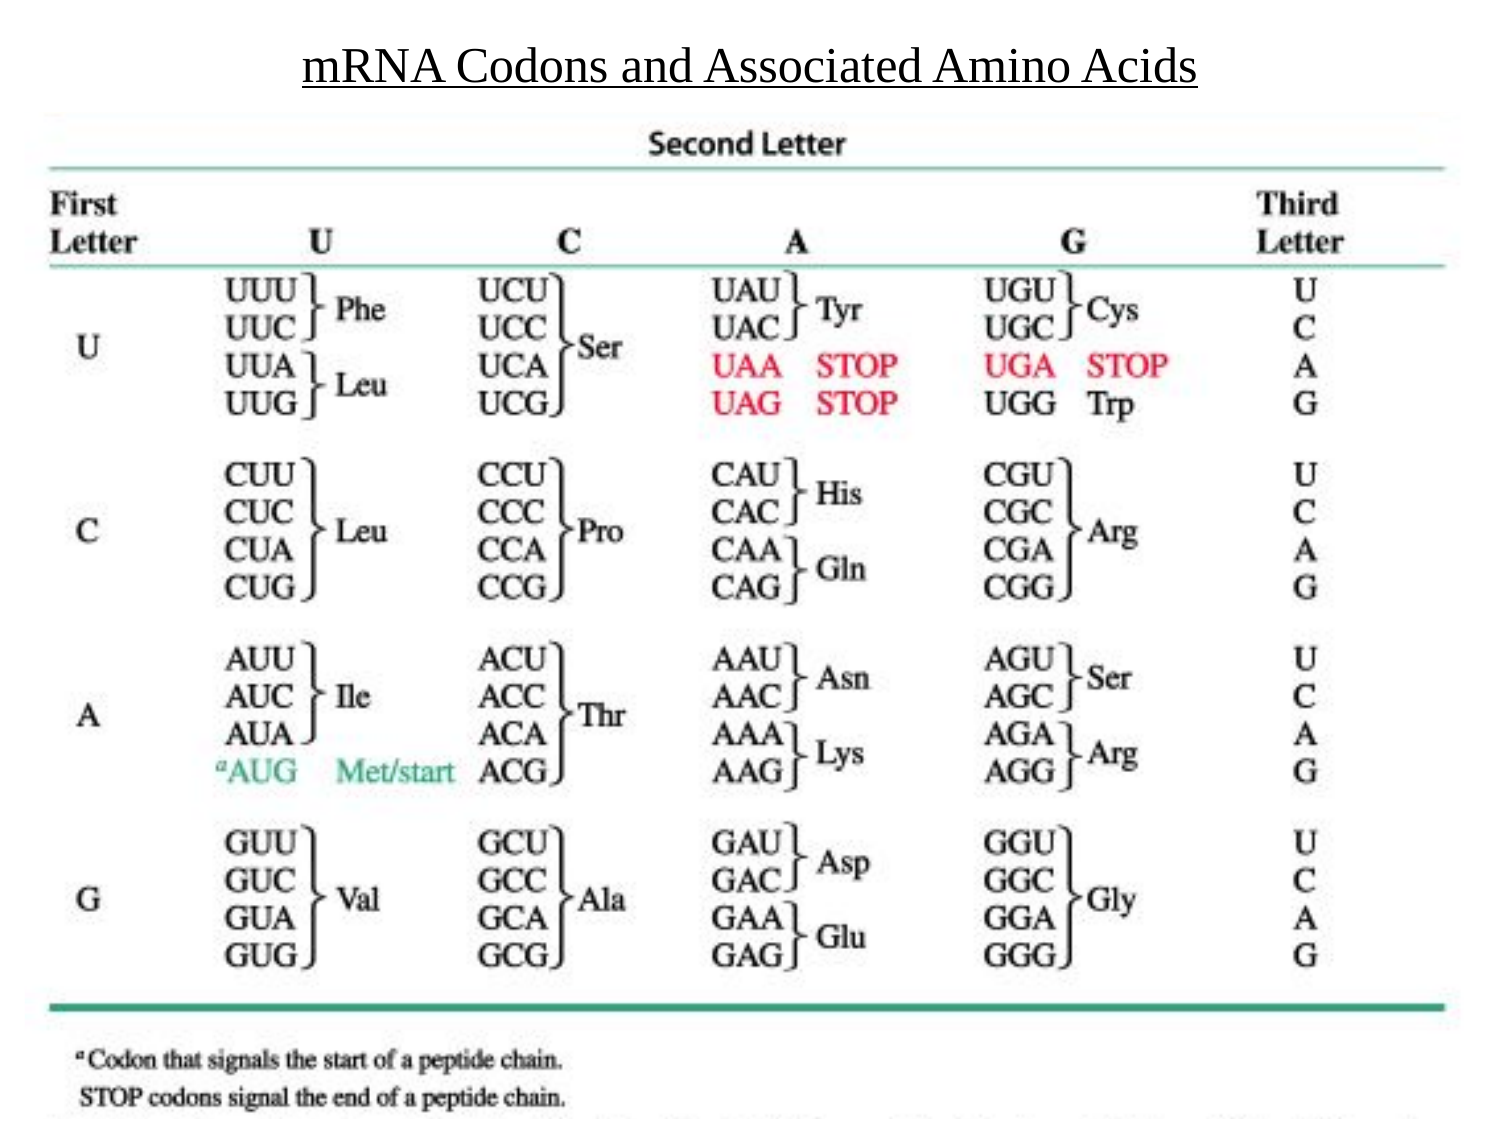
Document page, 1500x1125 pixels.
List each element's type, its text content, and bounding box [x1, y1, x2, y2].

title mRNA Codons and Associated Amino Acids [112, 24, 1388, 101]
picture [24, 112, 1474, 1119]
